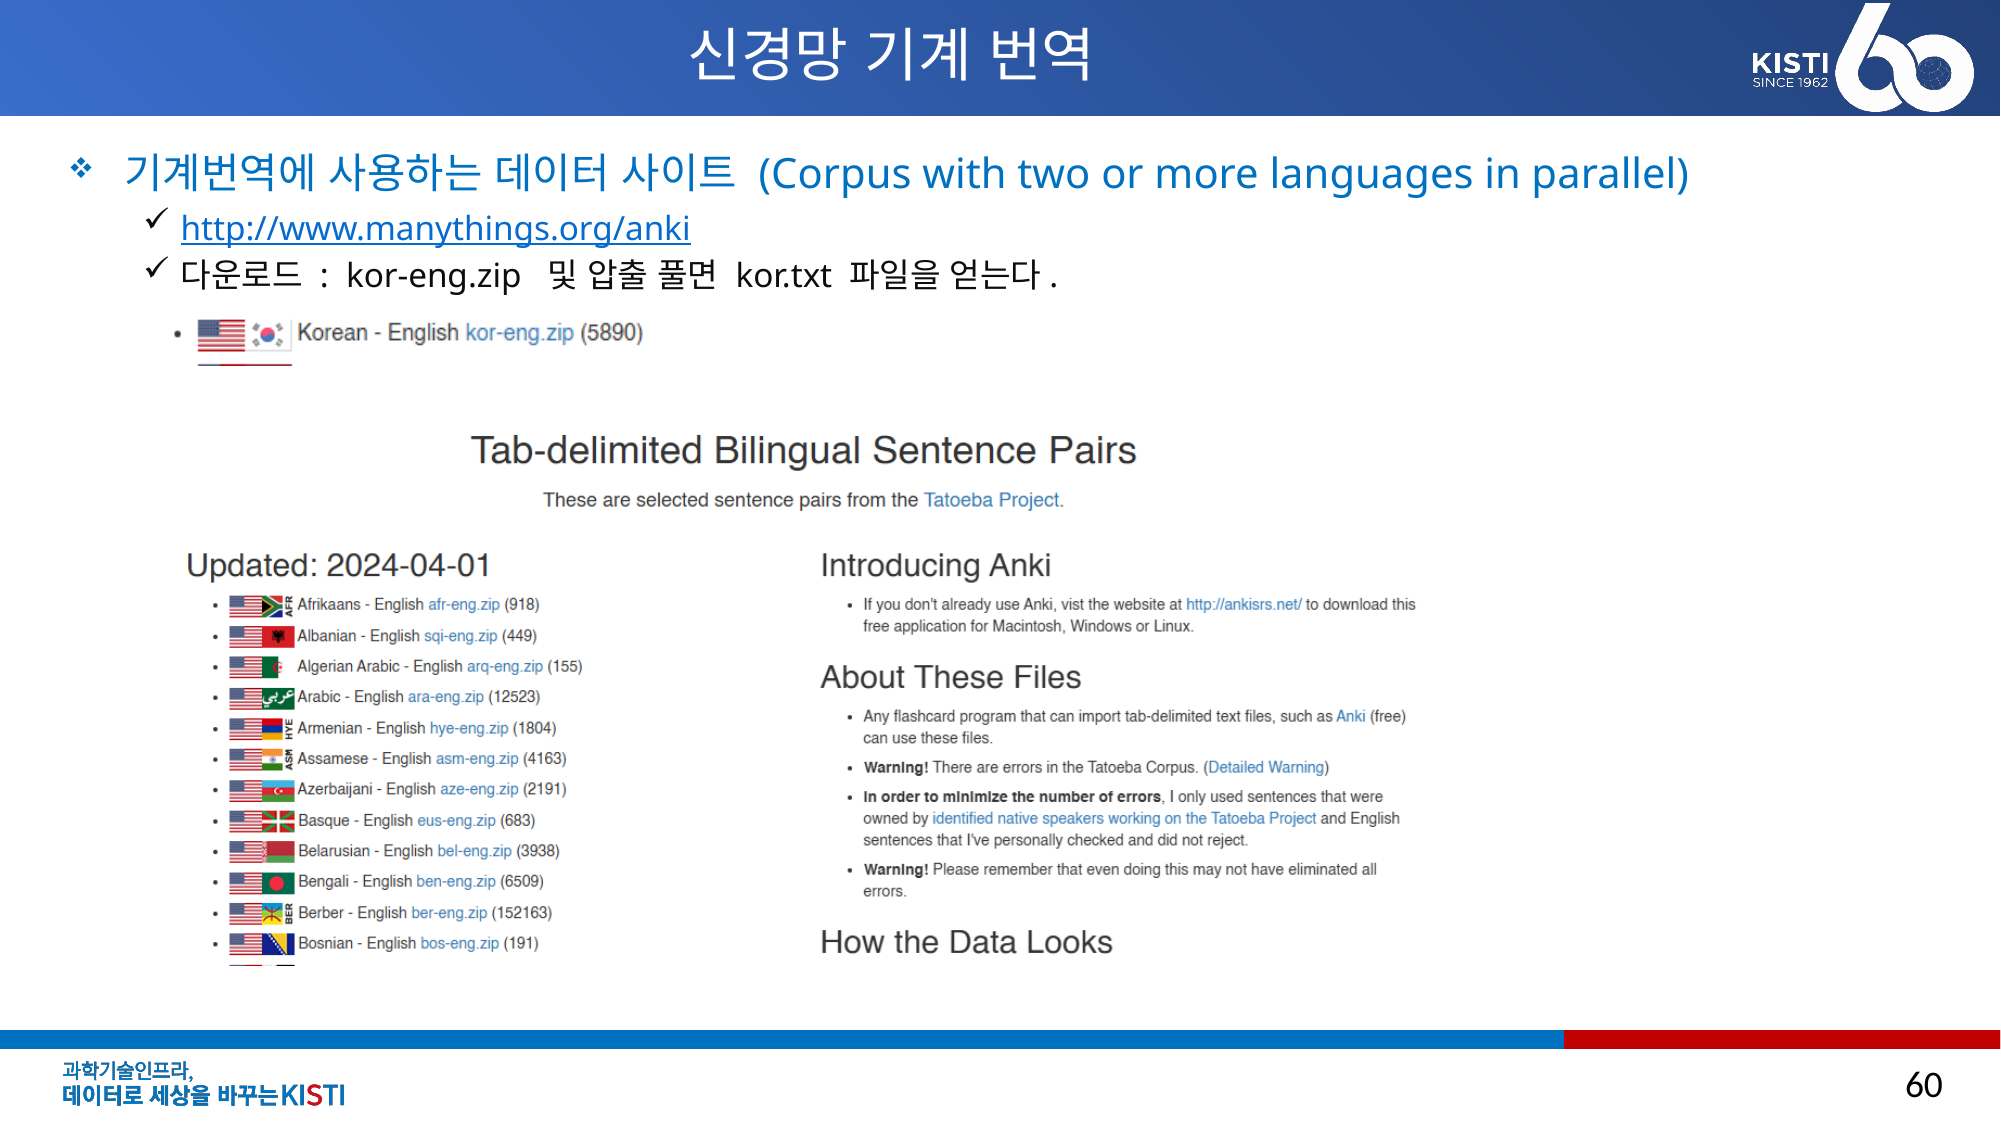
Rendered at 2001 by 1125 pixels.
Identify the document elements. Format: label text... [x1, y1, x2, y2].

title 신경망 기계 번역 [63, 0, 1720, 116]
list 기계번역에 사용하는 데이터 사이트 (Corpus with two or more languages in parallel) http://www.manythings.org/anki 다운로드 : kor-eng.zip 및 압출 풀면 kor.txt 파일을 얻는다. [53, 144, 1947, 1015]
picture [1753, 3, 1974, 112]
slide_number 60 [1605, 1053, 1958, 1113]
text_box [145, 309, 1440, 966]
picture [63, 1061, 344, 1106]
